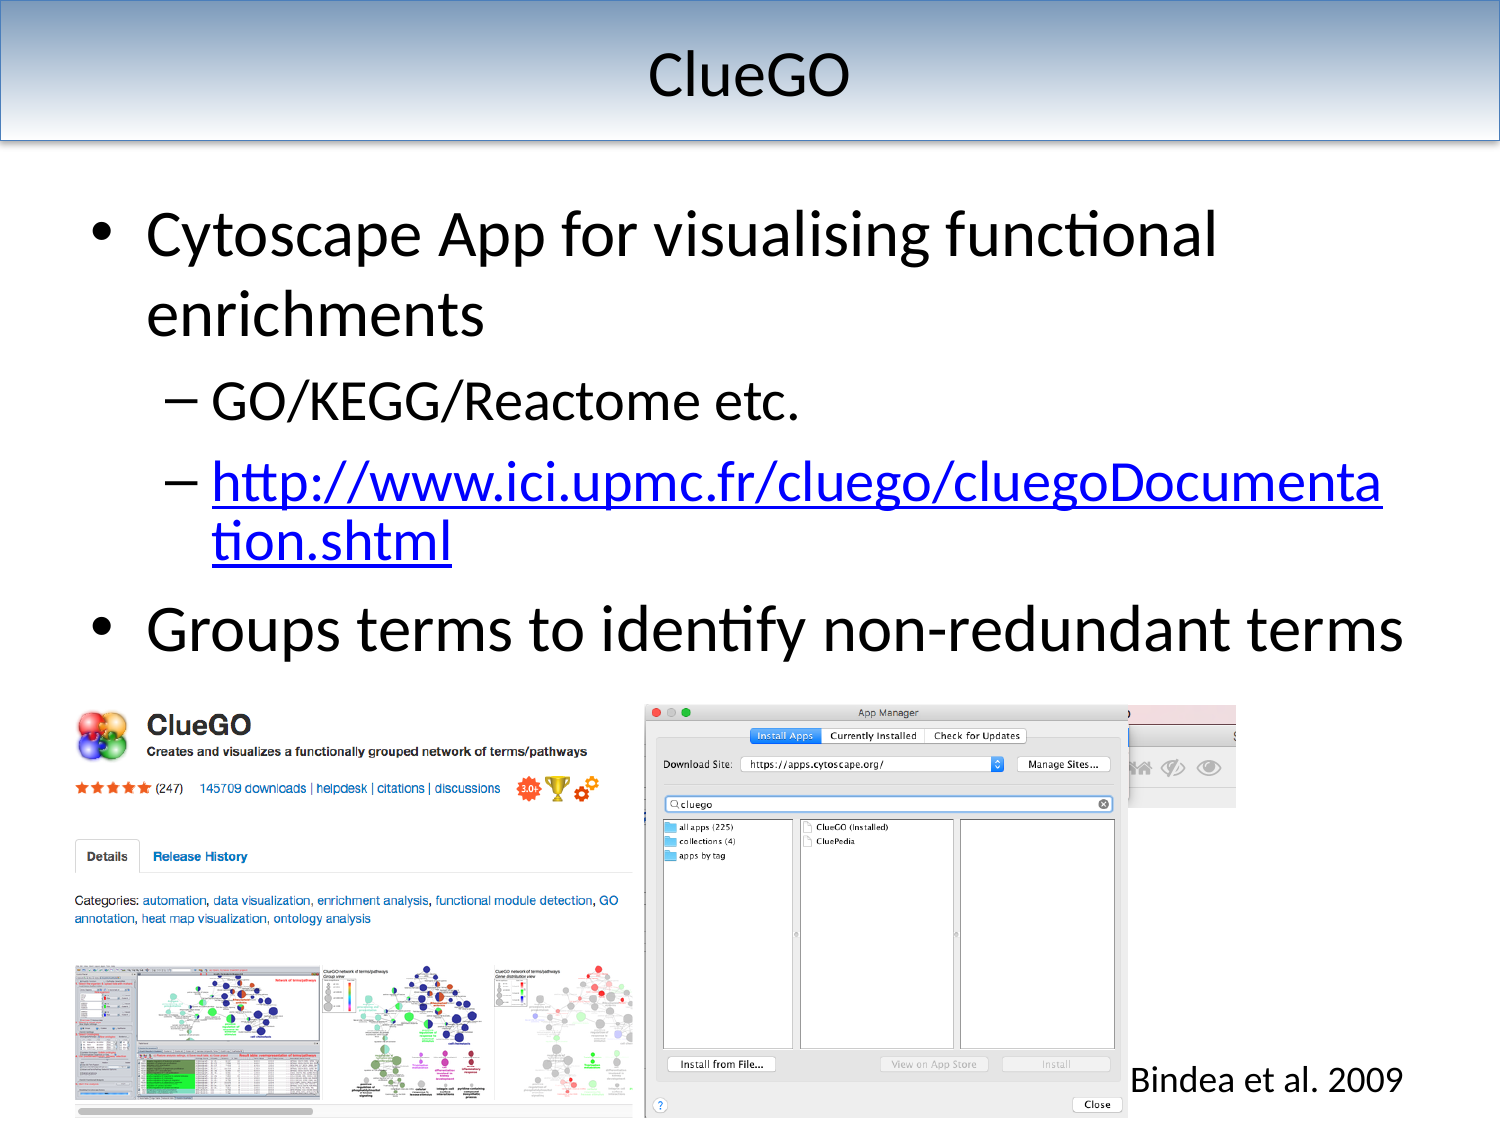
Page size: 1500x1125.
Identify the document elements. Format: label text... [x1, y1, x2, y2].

list Cytoscape App for visualising functional enrichments GO/KEGG/Reactome etc. http://www.ici.upmc.fr/cluego/cluegoDocumentation.shtml Groups terms to identify non-redundant terms [75, 182, 1425, 1043]
title ClueGO [75, 22, 1425, 118]
text_box Bindea et al. 2009 [1133, 1047, 1425, 1108]
picture [644, 704, 1236, 1119]
picture [64, 705, 641, 1120]
